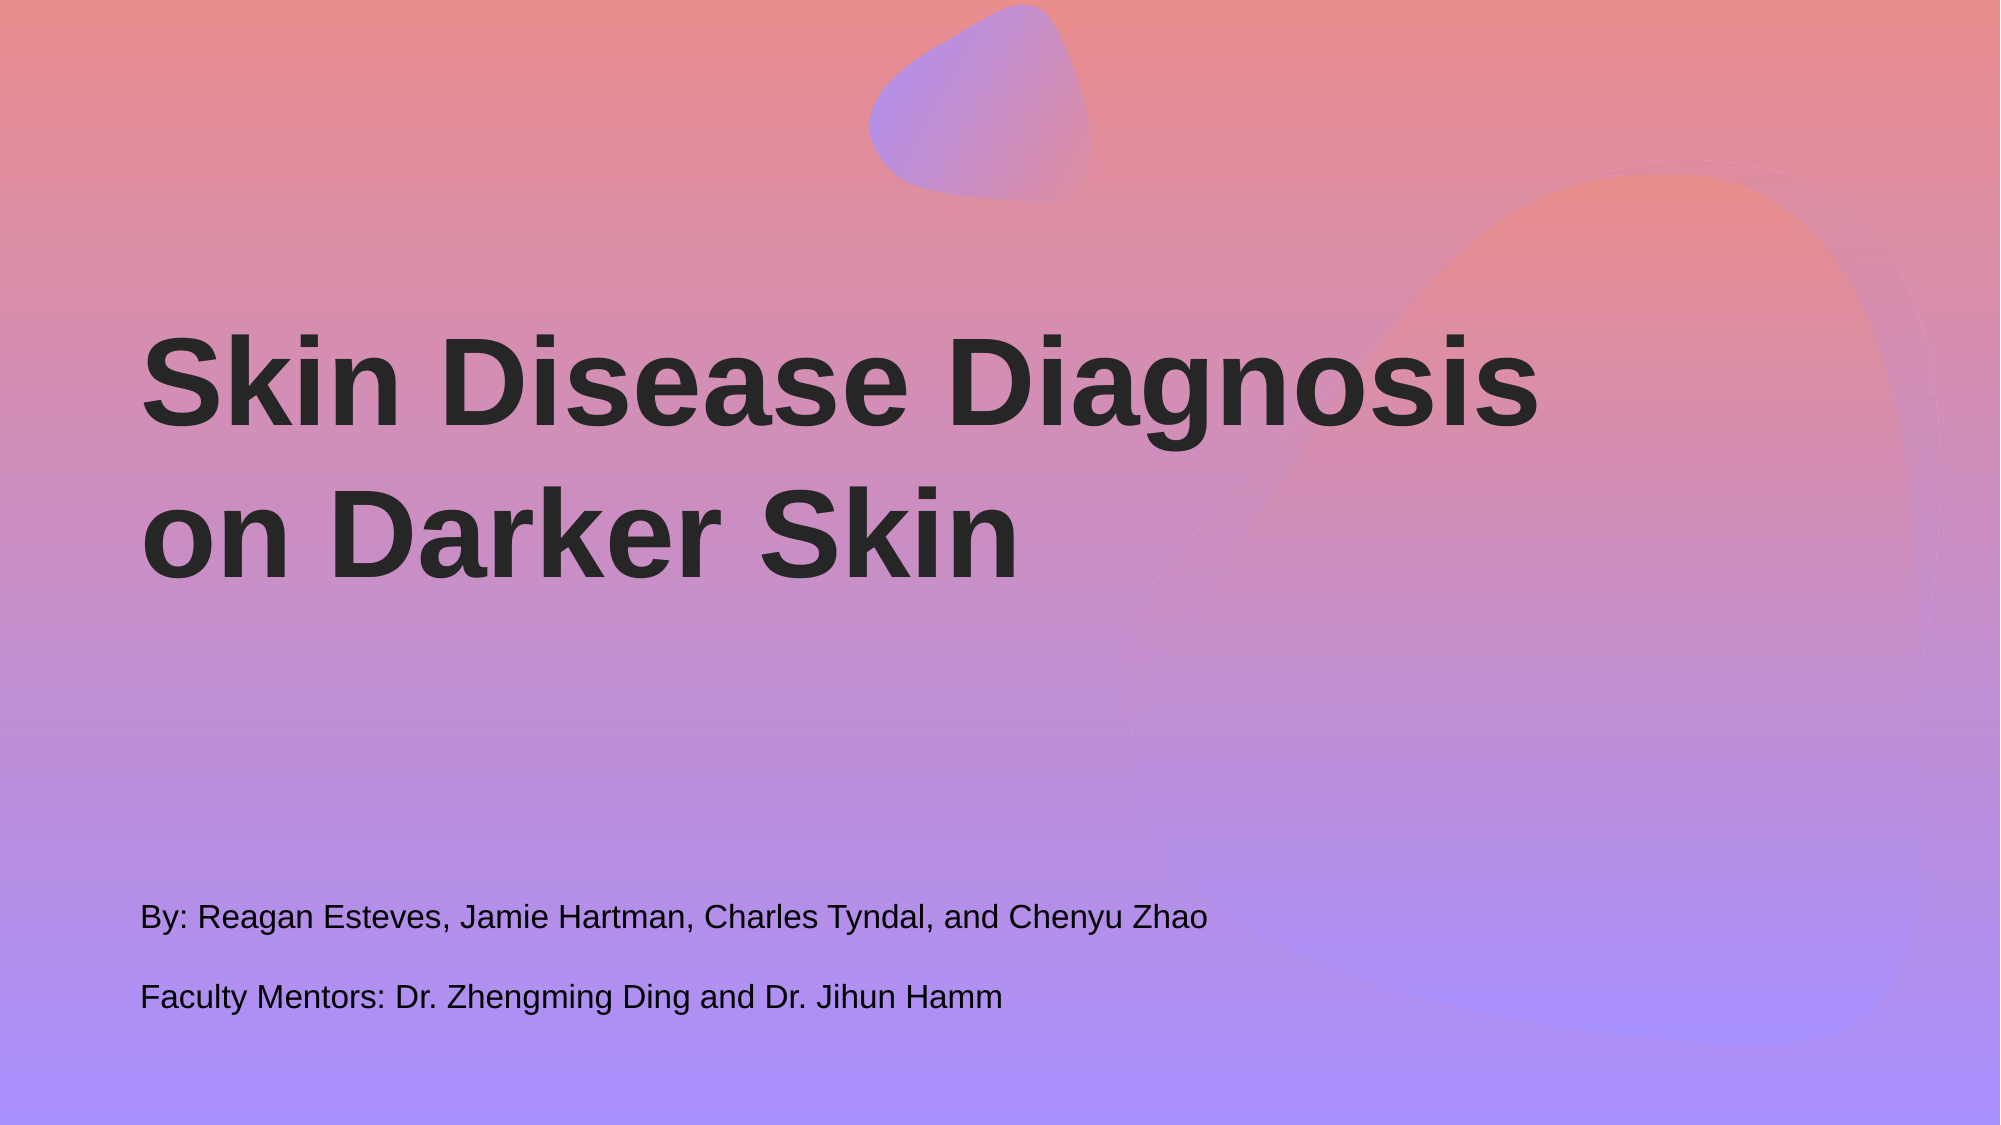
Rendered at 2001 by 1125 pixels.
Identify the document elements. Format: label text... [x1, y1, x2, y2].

text_box By: Reagan Esteves, Jamie Hartman, Charles Tyndal, and Chenyu Zhao Faculty Mentors: Dr. Zhengming Ding and Dr. Jihun Hamm [125, 887, 1081, 1076]
text_box Skin Disease Diagnosis on Darker Skin [125, 291, 1073, 564]
text_box [869, 5, 1076, 203]
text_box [1078, 74, 2000, 1067]
